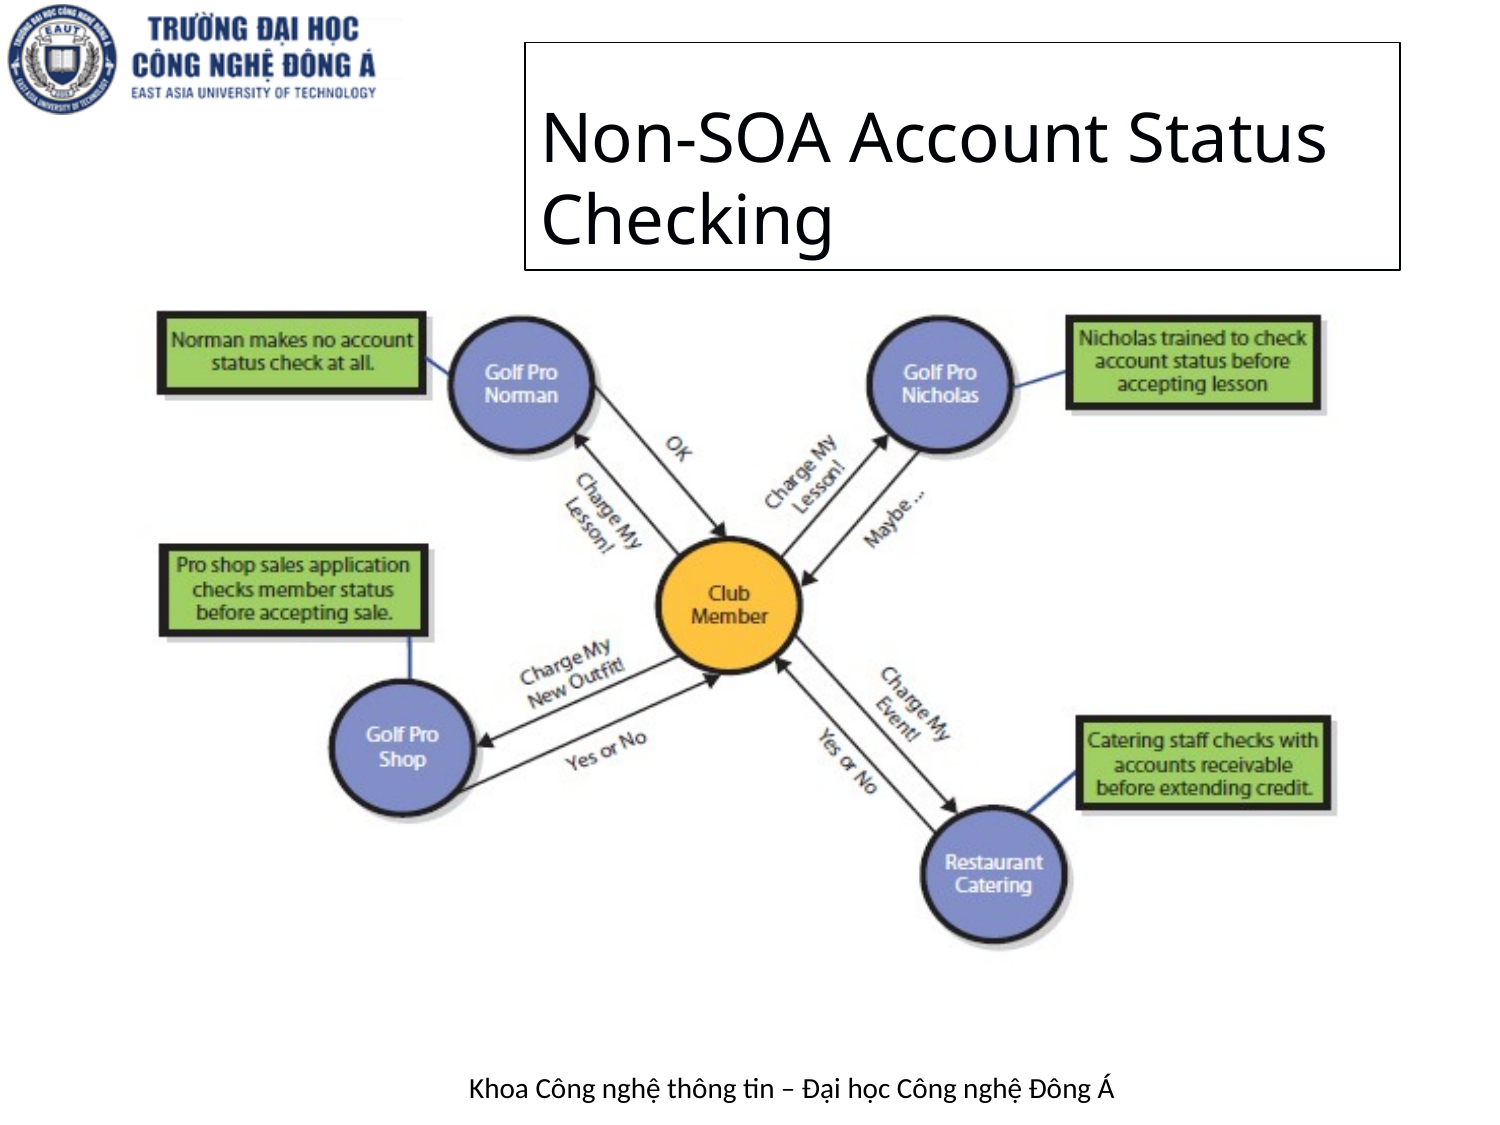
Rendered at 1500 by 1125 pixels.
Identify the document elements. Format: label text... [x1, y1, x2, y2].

title Non-SOA Account Status Checking [525, 42, 1400, 270]
footer [496, 1042, 1004, 1125]
picture [137, 279, 1356, 969]
picture [0, 4, 403, 115]
